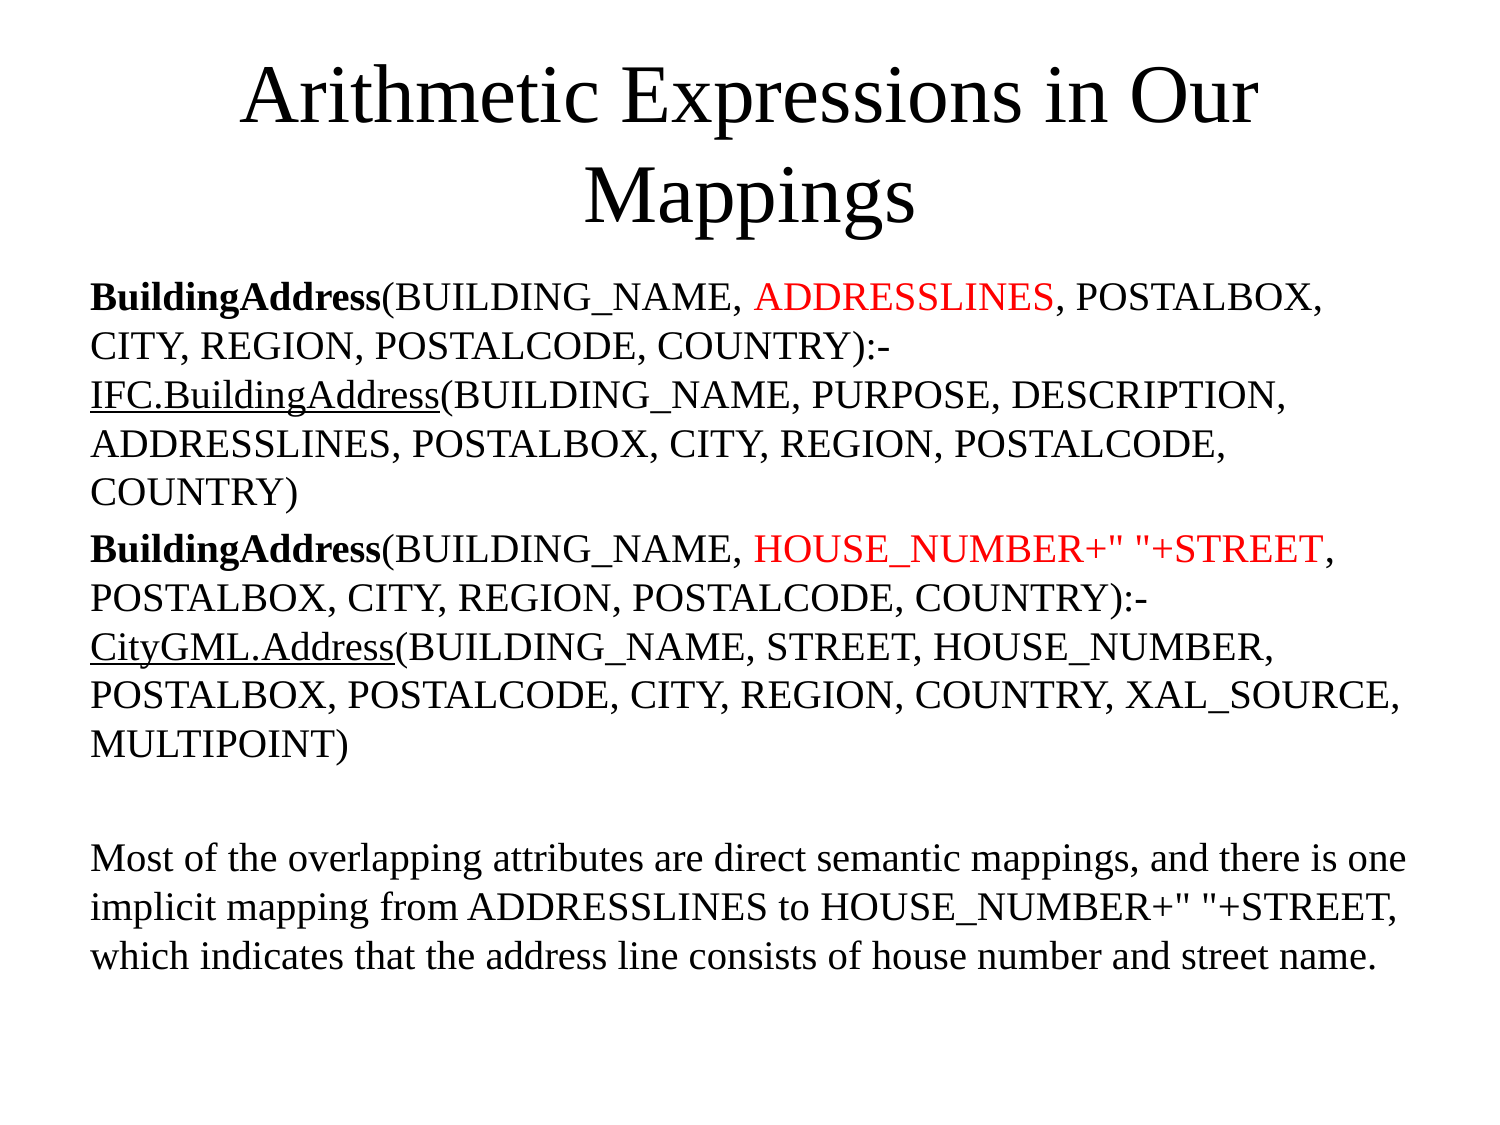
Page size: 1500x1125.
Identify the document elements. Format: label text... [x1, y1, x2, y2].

list BuildingAddress(BUILDING_NAME, ADDRESSLINES, POSTALBOX, CITY, REGION, POSTALCODE, COUNTRY):-IFC.BuildingAddress(BUILDING_NAME, PURPOSE, DESCRIPTION, ADDRESSLINES, POSTALBOX, CITY, REGION, POSTALCODE, COUNTRY) BuildingAddress(BUILDING_NAME, HOUSE_NUMBER+" "+STREET, POSTALBOX, CITY, REGION, POSTALCODE, COUNTRY):-CityGML.Address(BUILDING_NAME, STREET, HOUSE_NUMBER, POSTALBOX, POSTALCODE, CITY, REGION, COUNTRY, XAL_SOURCE, MULTIPOINT) Most of the overlapping attributes are direct semantic mappings, and there is one implicit mapping from ADDRESSLINES to HOUSE_NUMBER+" "+STREET, which indicates that the address line consists of house number and street name. [75, 262, 1425, 1005]
title Arithmetic Expressions in Our Mappings [75, 45, 1425, 233]
